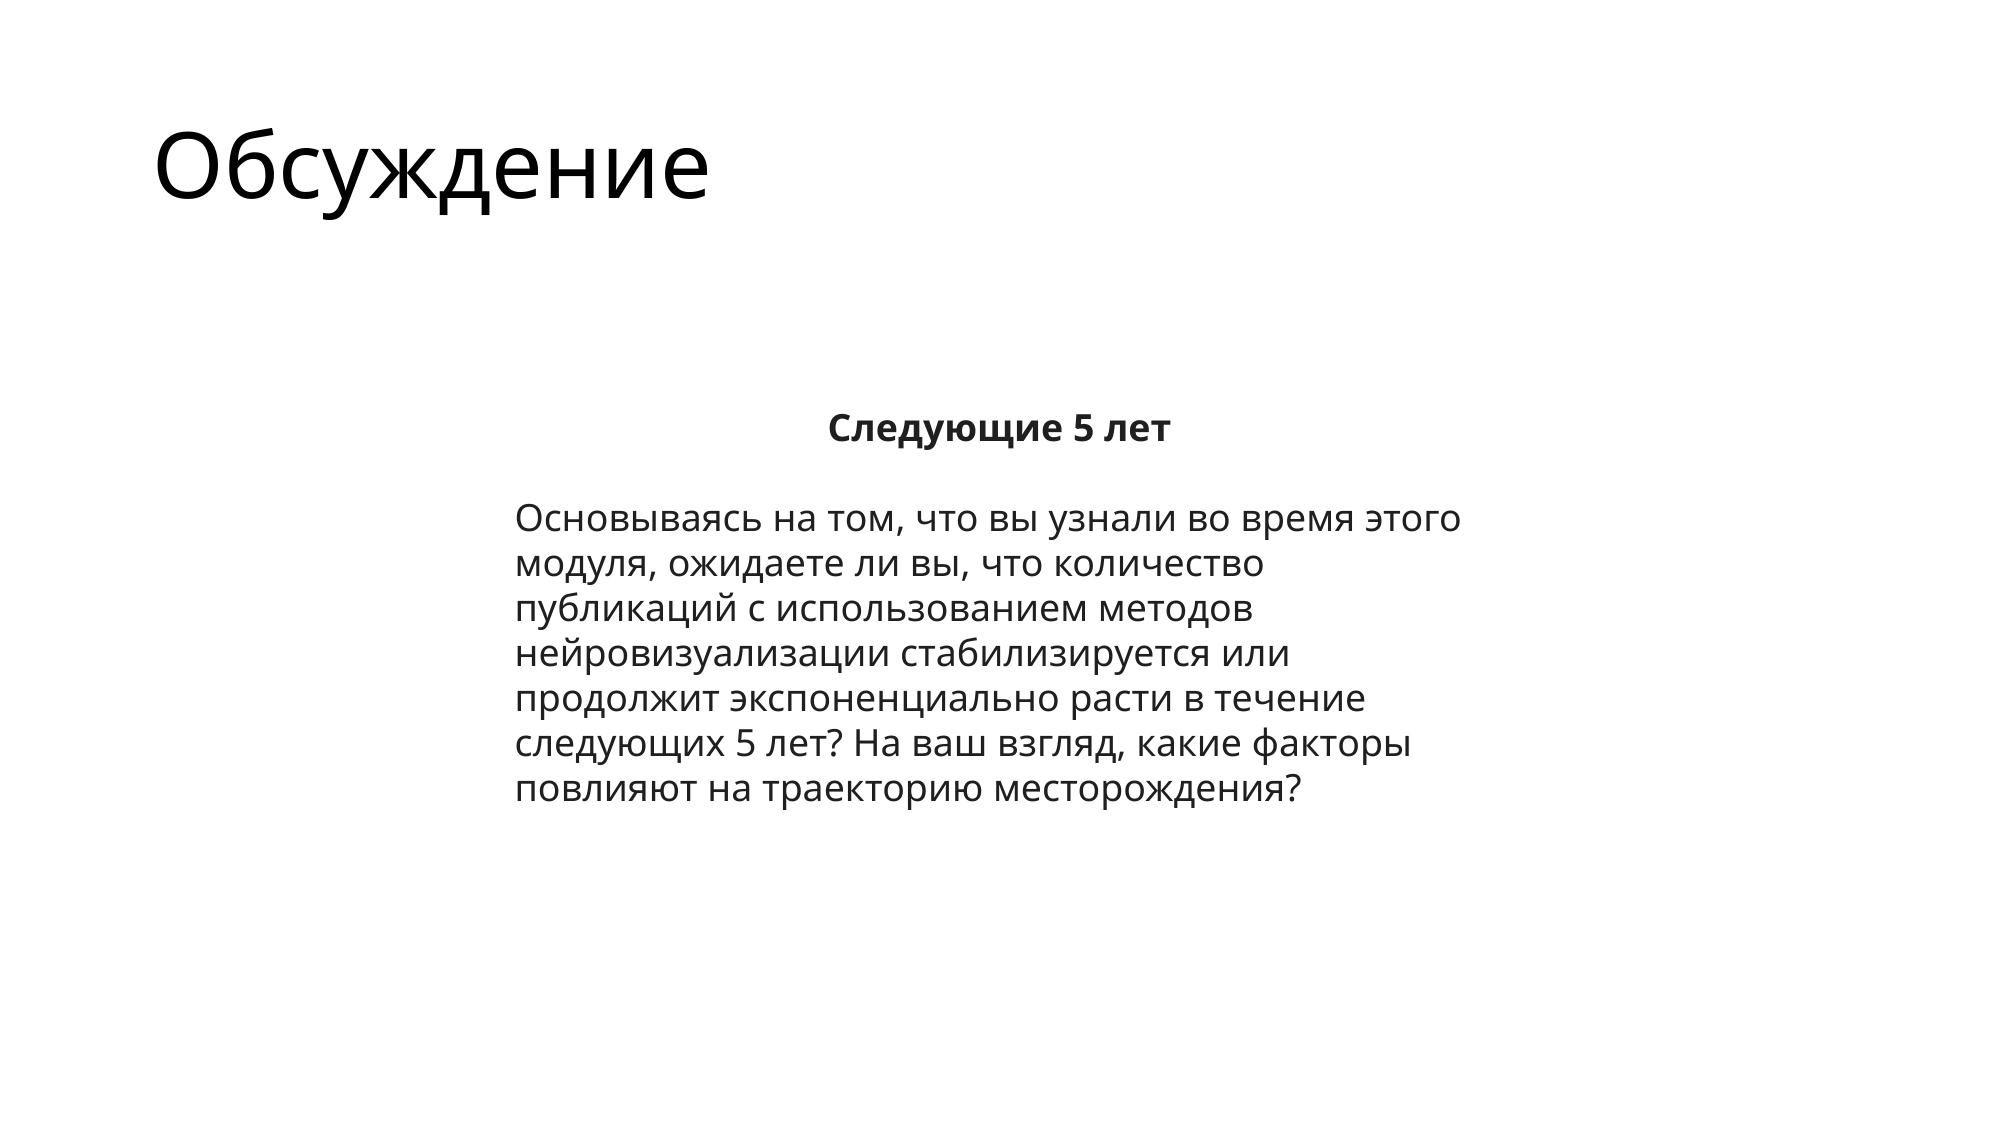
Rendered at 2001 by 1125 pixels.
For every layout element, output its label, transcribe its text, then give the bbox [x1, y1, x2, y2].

text_box Следующие 5 лет Основываясь на том, что вы узнали во время этого модуля, ожидаете ли вы, что количество публикаций с использованием методов нейровизуализации стабилизируется или продолжит экспоненциально расти в течение следующих 5 лет? На ваш взгляд, какие факторы повлияют на траекторию месторождения? [499, 396, 1500, 816]
title Обсуждение [137, 59, 1863, 278]
